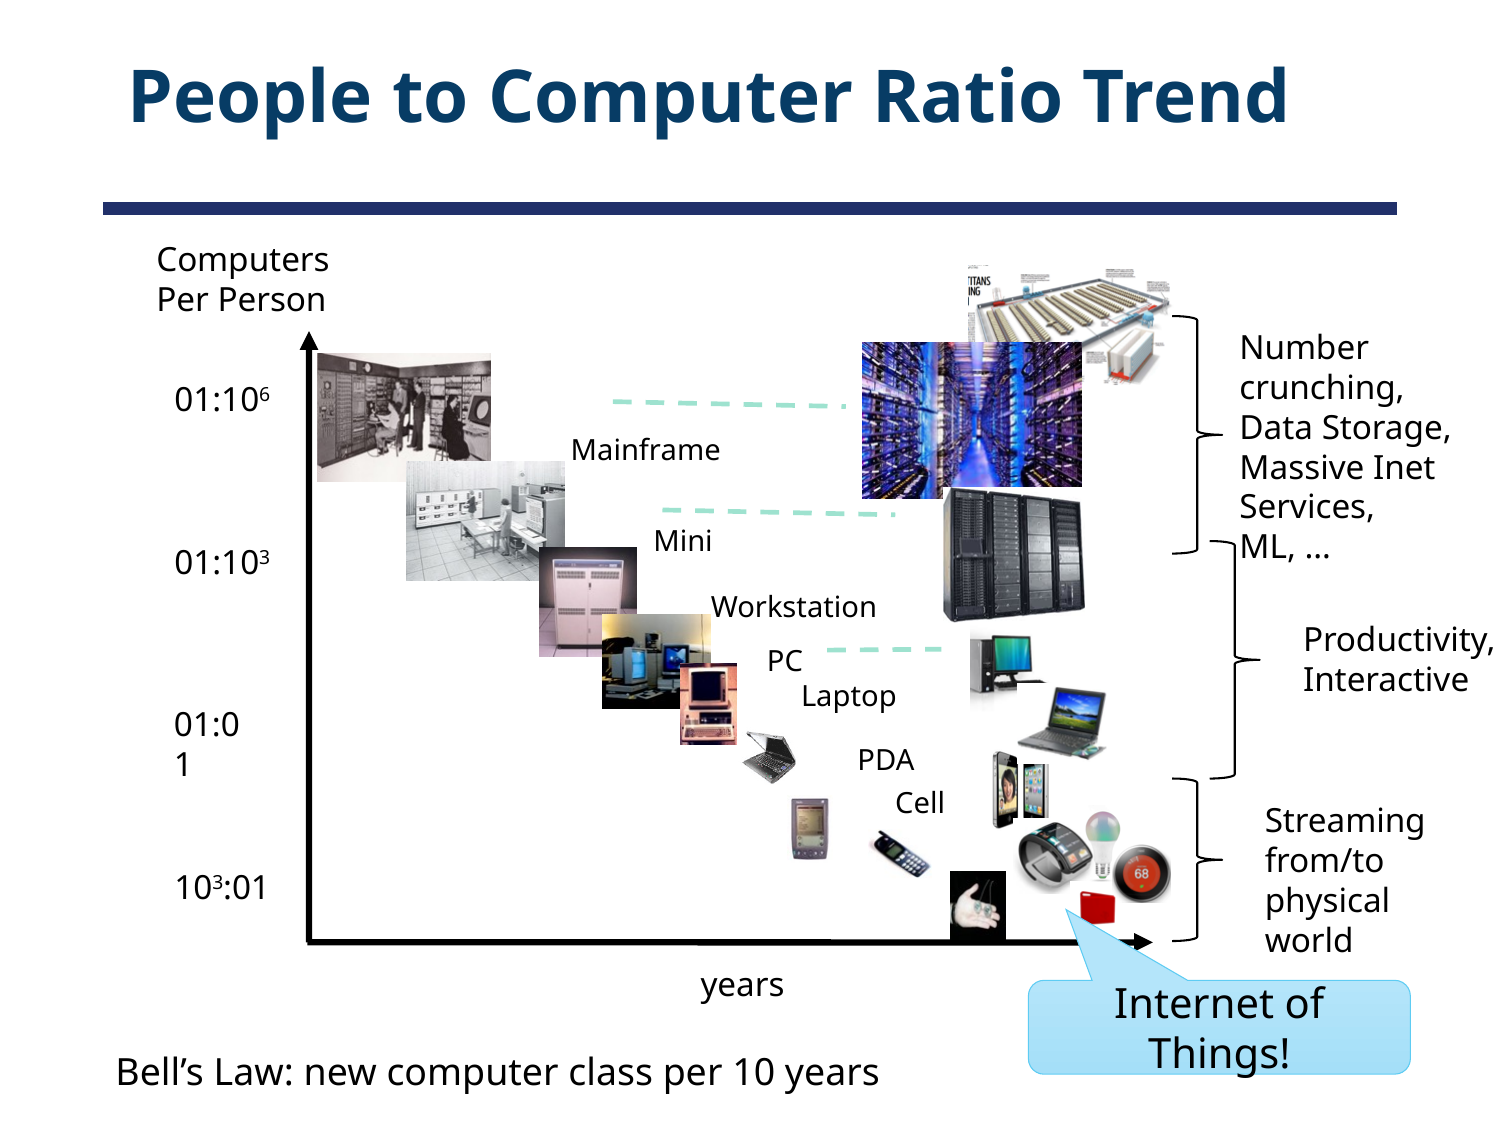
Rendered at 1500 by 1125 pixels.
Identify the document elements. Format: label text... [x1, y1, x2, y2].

text_box 01:103 [159, 533, 310, 589]
text_box [1125, 936, 1153, 949]
title People to Computer Ratio Trend [112, 24, 1411, 173]
text_box Laptop [786, 669, 1017, 720]
picture [950, 871, 1006, 940]
text_box years [685, 955, 853, 1011]
text_box Mini [638, 514, 806, 565]
text_box Cell [880, 777, 982, 827]
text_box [612, 401, 846, 407]
text_box PC [752, 634, 863, 685]
text_box [302, 331, 316, 533]
text_box 103:01 [159, 858, 308, 914]
picture [868, 829, 932, 879]
picture [317, 353, 833, 863]
text_box Productivity, Interactive [1288, 610, 1500, 706]
text_box Streaming from/to physical world [1250, 791, 1500, 967]
text_box Number crunching, Data Storage, Massive Inet Services, ML, … [1224, 318, 1475, 573]
text_box Internet of Things! [1027, 980, 1411, 1075]
text_box [1209, 541, 1260, 779]
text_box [662, 509, 896, 515]
text_box [1172, 778, 1223, 942]
text_box Bell’s Law: new computer class per 10 years [100, 1040, 896, 1100]
text_box PDA [842, 733, 984, 784]
text_box 01:106 [159, 371, 308, 426]
picture [862, 265, 1174, 936]
text_box 01:01 [159, 696, 267, 791]
text_box Computers Per Person [141, 230, 425, 326]
text_box [1172, 316, 1223, 554]
text_box Workstation [696, 580, 970, 631]
text_box Mainframe [555, 423, 862, 474]
